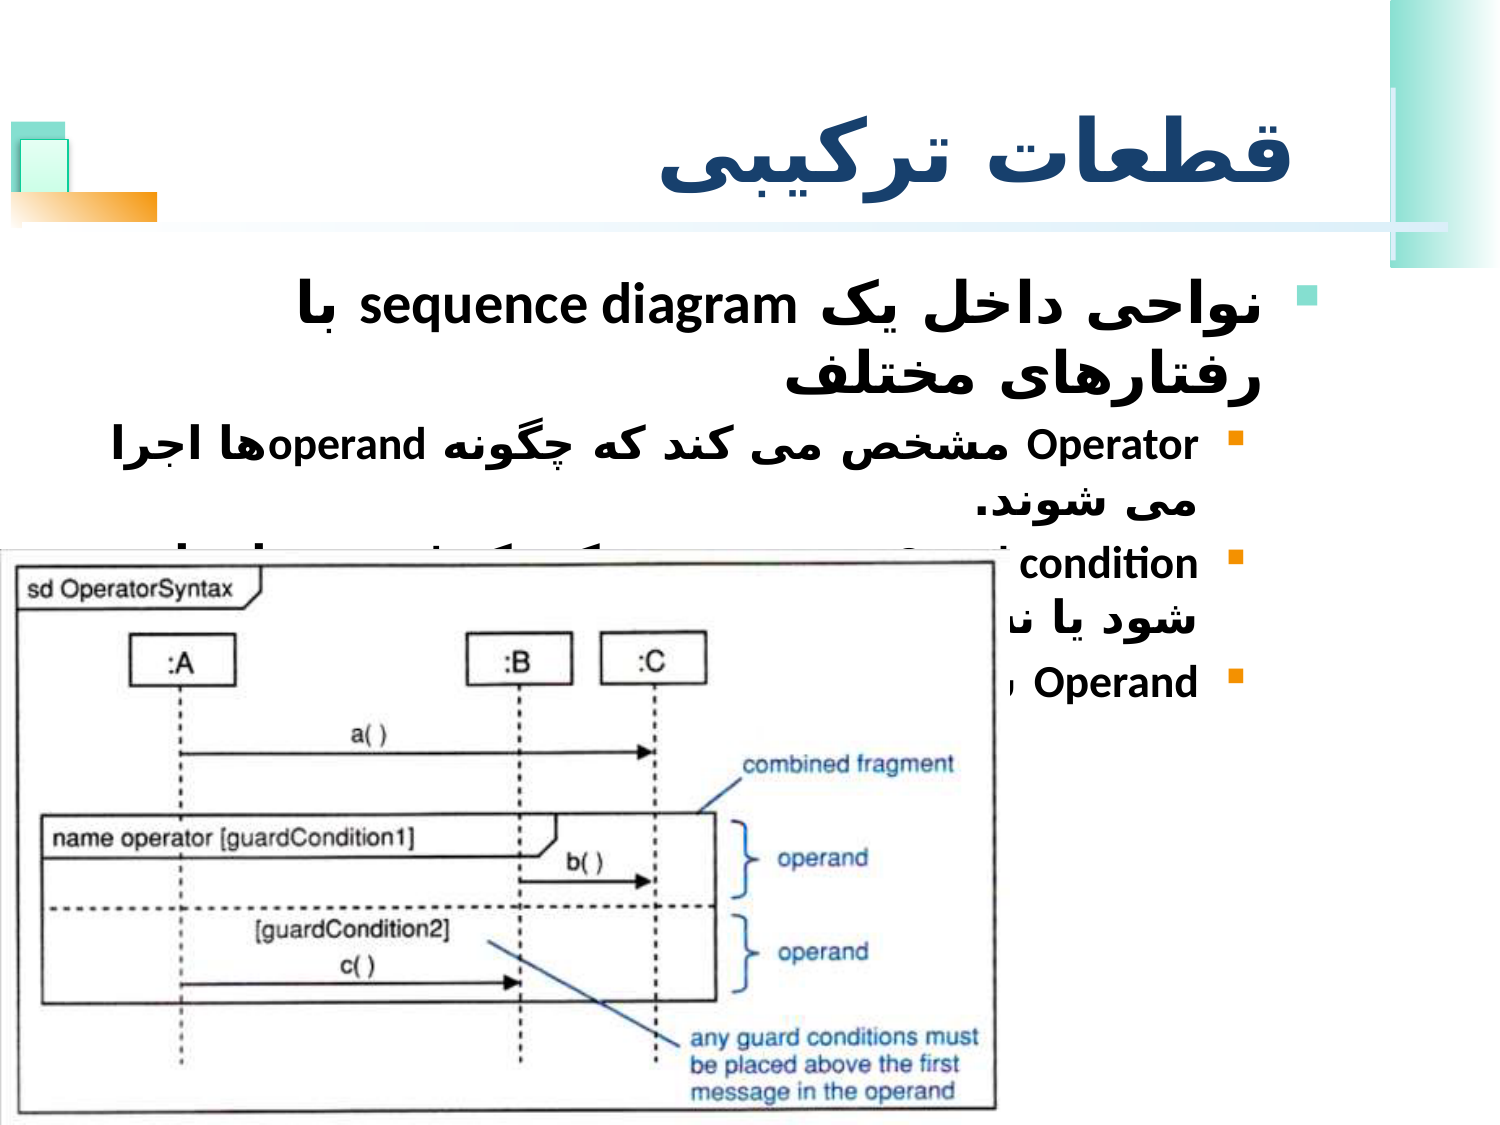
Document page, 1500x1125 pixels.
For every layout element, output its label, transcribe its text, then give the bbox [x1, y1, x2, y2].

title قطعات ترکیبی [46, 19, 1313, 208]
picture [0, 549, 1010, 1125]
list نواحی داخل یک sequence diagram با رفتارهای مختلف Operator مشخص می کند که چگونه operandها اجرا می شوند. Guard condition مشخص می کند که operand اجرا می شود یا نه. Operand شامل رفتار است. [58, 257, 1337, 1044]
